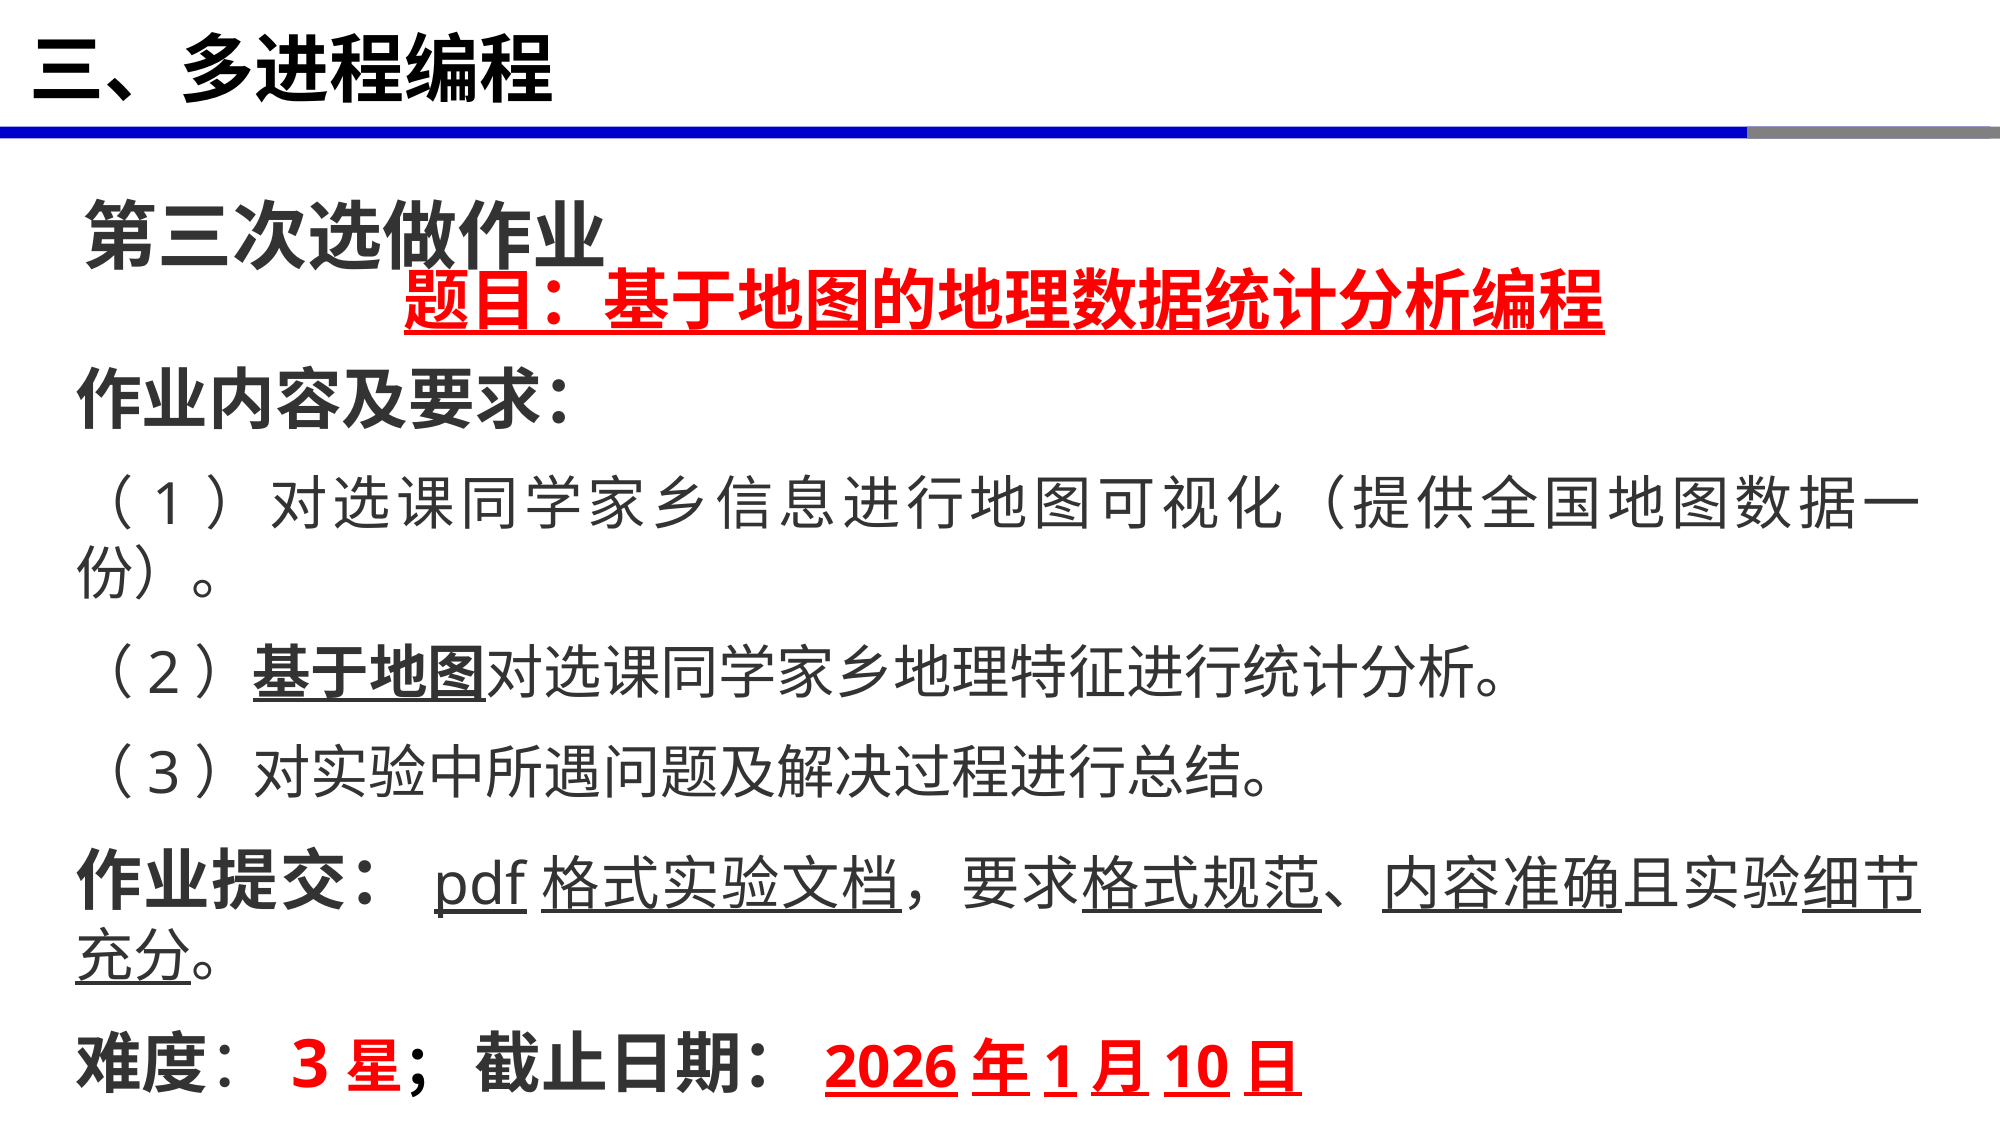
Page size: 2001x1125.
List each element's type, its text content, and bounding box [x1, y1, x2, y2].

title 三、多进程编程 [0, 1, 1729, 132]
text_box 第三次选做作业 [67, 136, 895, 287]
text_box 作业内容及要求： （1）对选课同学家乡信息进行地图可视化（提供全国地图数据一份）。 （2）基于地图对选课同学家乡地理特征进行统计分析。 （3）对实验中所遇问题及解决过程进行总结。 作业提交：pdf格式实验文档，要求格式规范、内容准确且实验细节充分。 难度：3星； 截止日期：2026年1月10日 [60, 349, 1936, 1109]
text_box 题目：基于地图的地理数据统计分析编程 [154, 250, 1855, 346]
